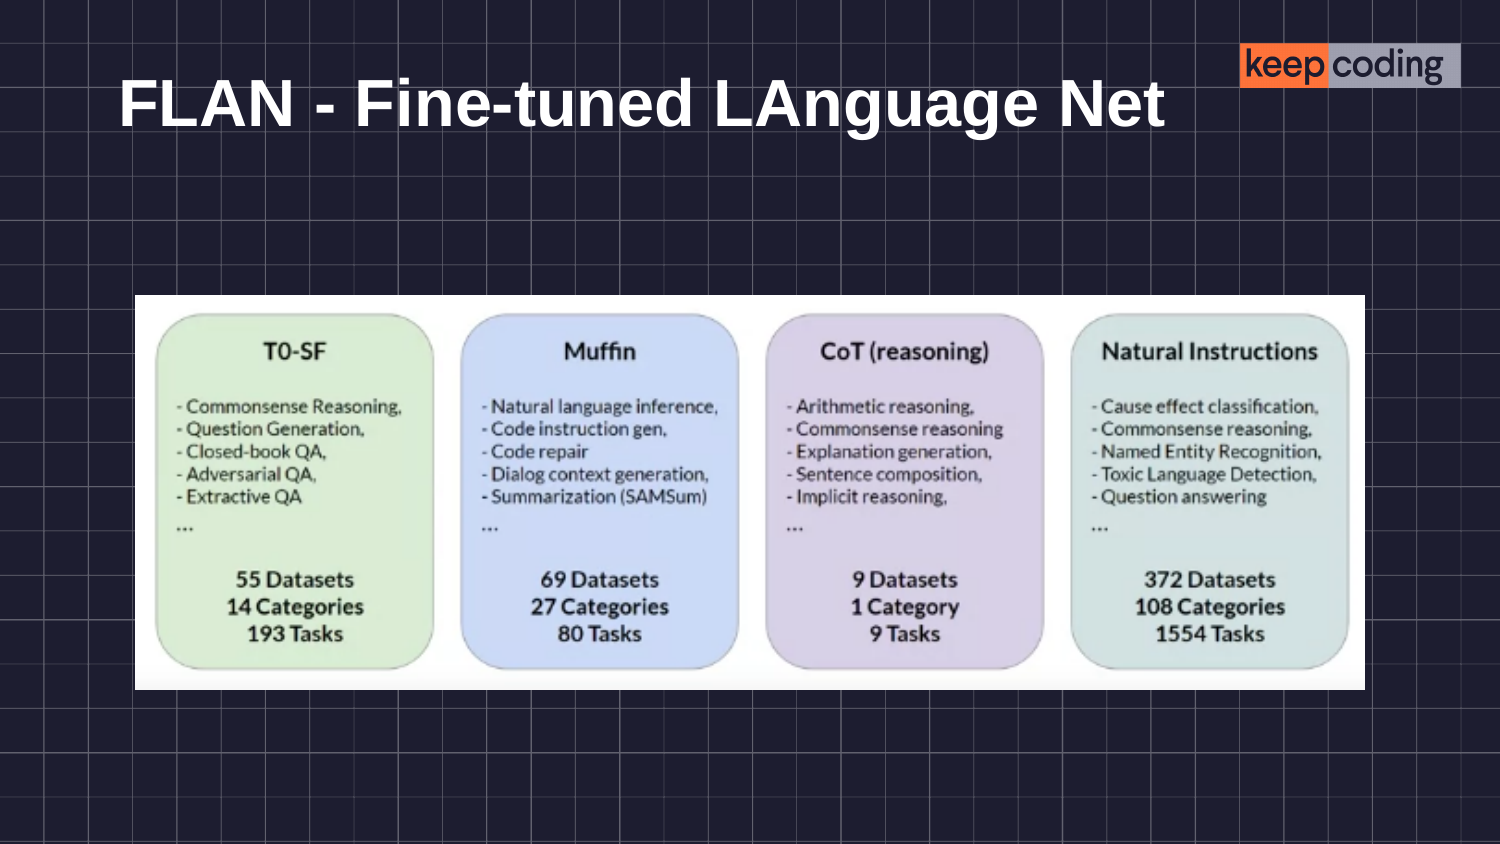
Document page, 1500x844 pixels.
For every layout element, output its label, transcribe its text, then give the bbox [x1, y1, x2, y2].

picture [1240, 43, 1461, 88]
picture [135, 295, 1365, 690]
title FLAN - Fine-tuned LAnguage Net [103, 45, 1225, 209]
